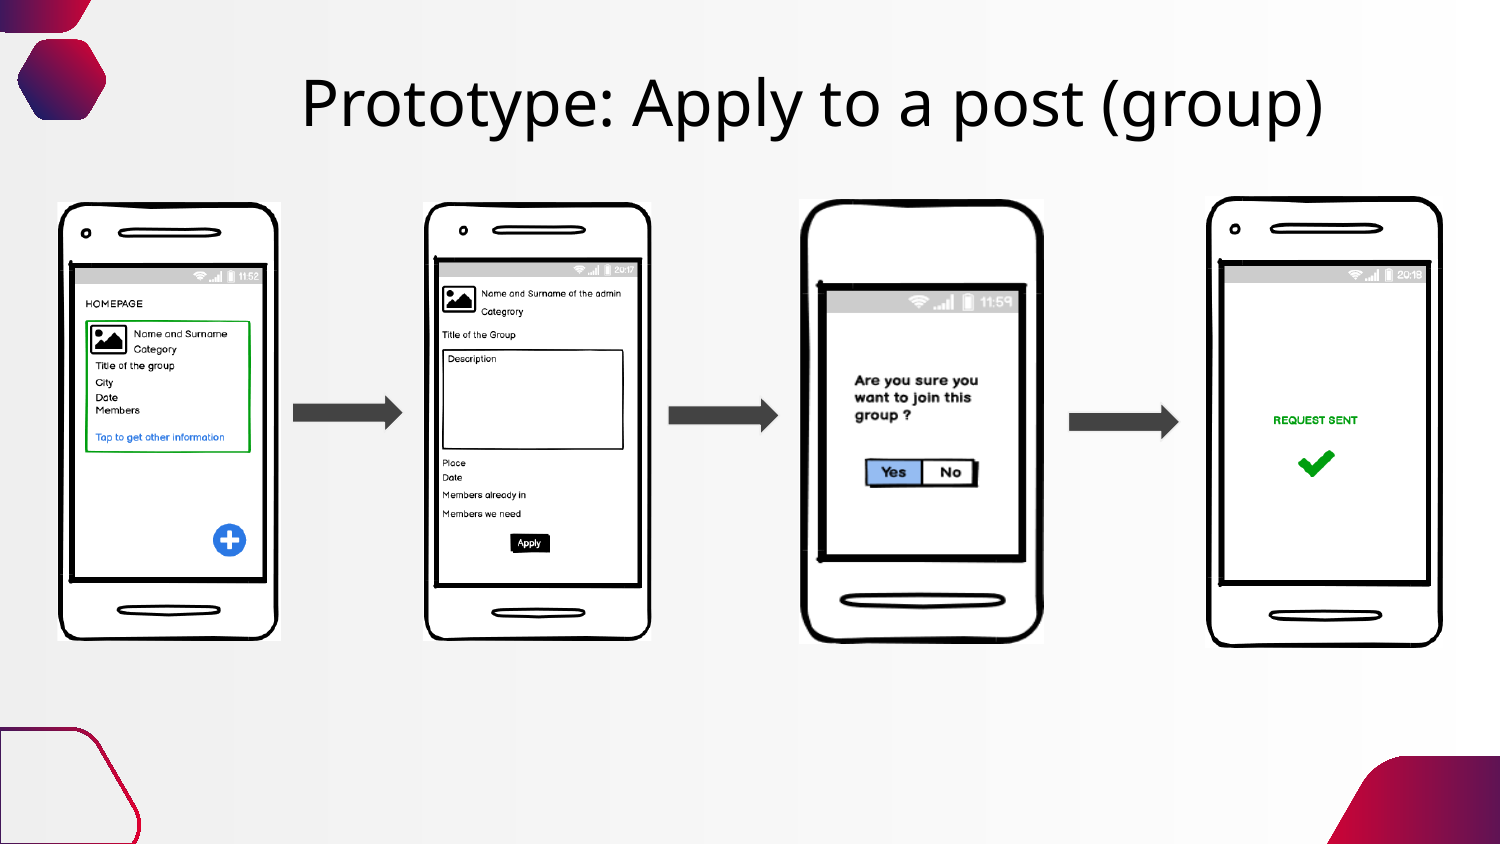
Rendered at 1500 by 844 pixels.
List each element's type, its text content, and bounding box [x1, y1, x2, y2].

picture [1204, 195, 1443, 648]
picture [56, 202, 282, 642]
picture [799, 199, 1044, 644]
text_box [292, 393, 404, 433]
title Prototype: Apply to a post (group) [95, 56, 1500, 145]
text_box [1068, 402, 1181, 442]
text_box [667, 396, 780, 435]
picture [422, 202, 652, 642]
